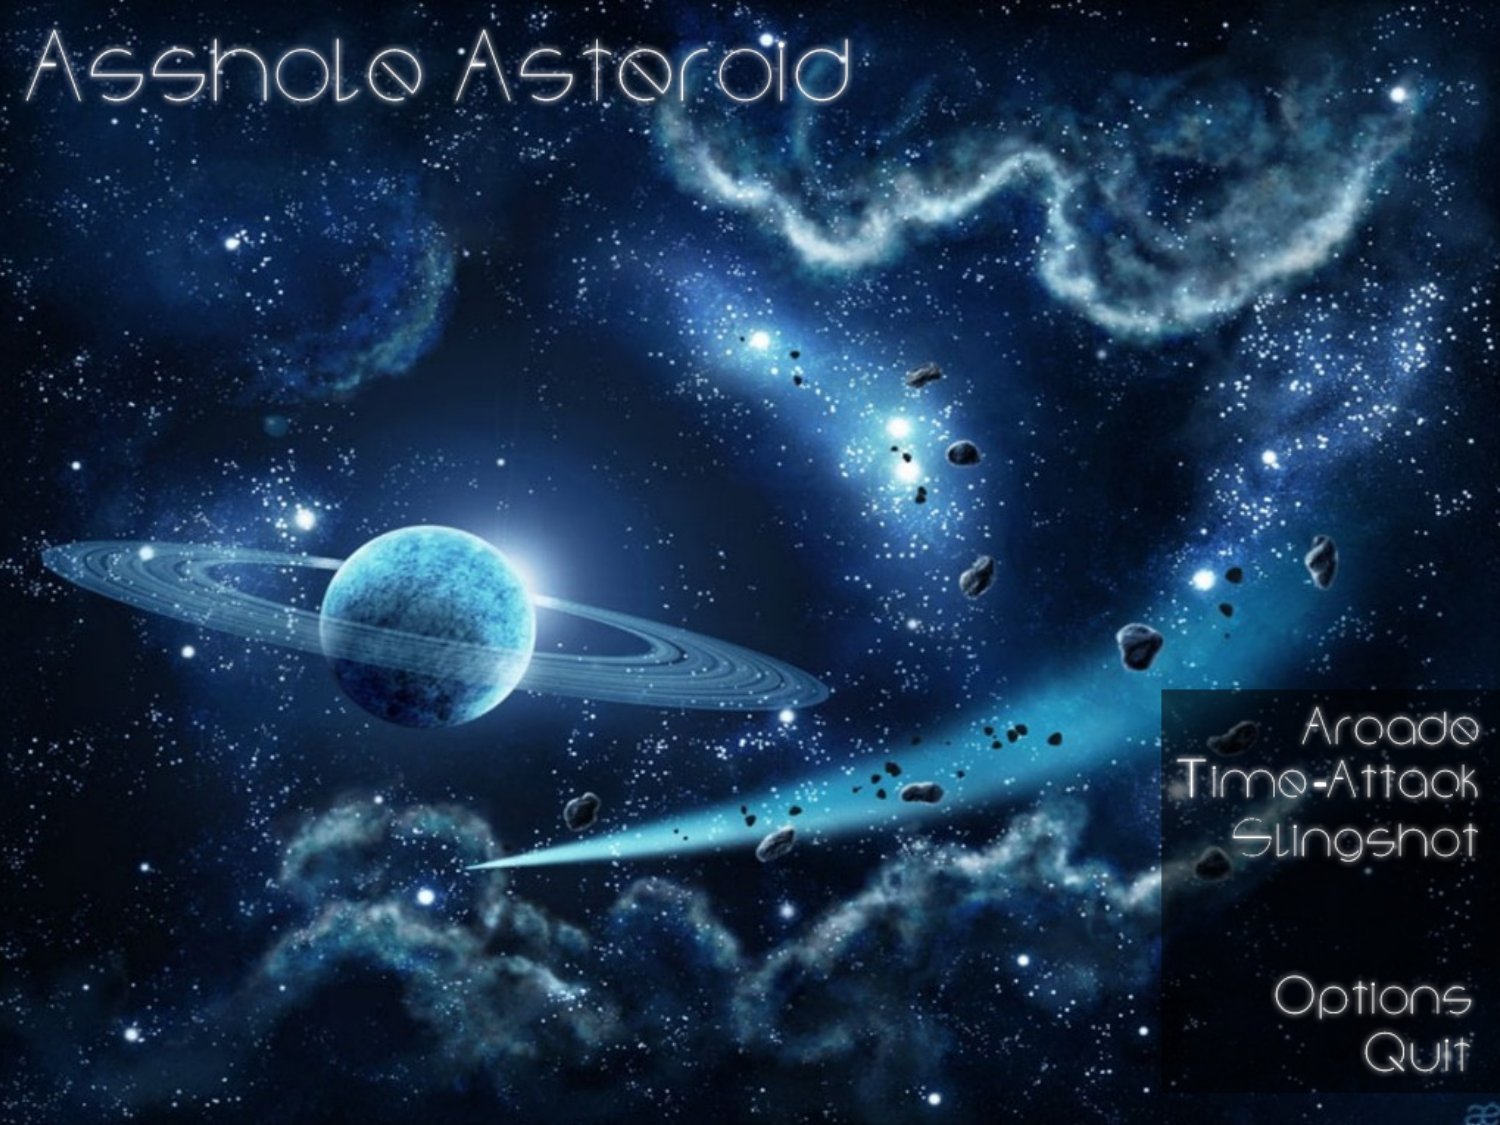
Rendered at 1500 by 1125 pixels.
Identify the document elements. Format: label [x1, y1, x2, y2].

text_box [0, 0, 1500, 1125]
